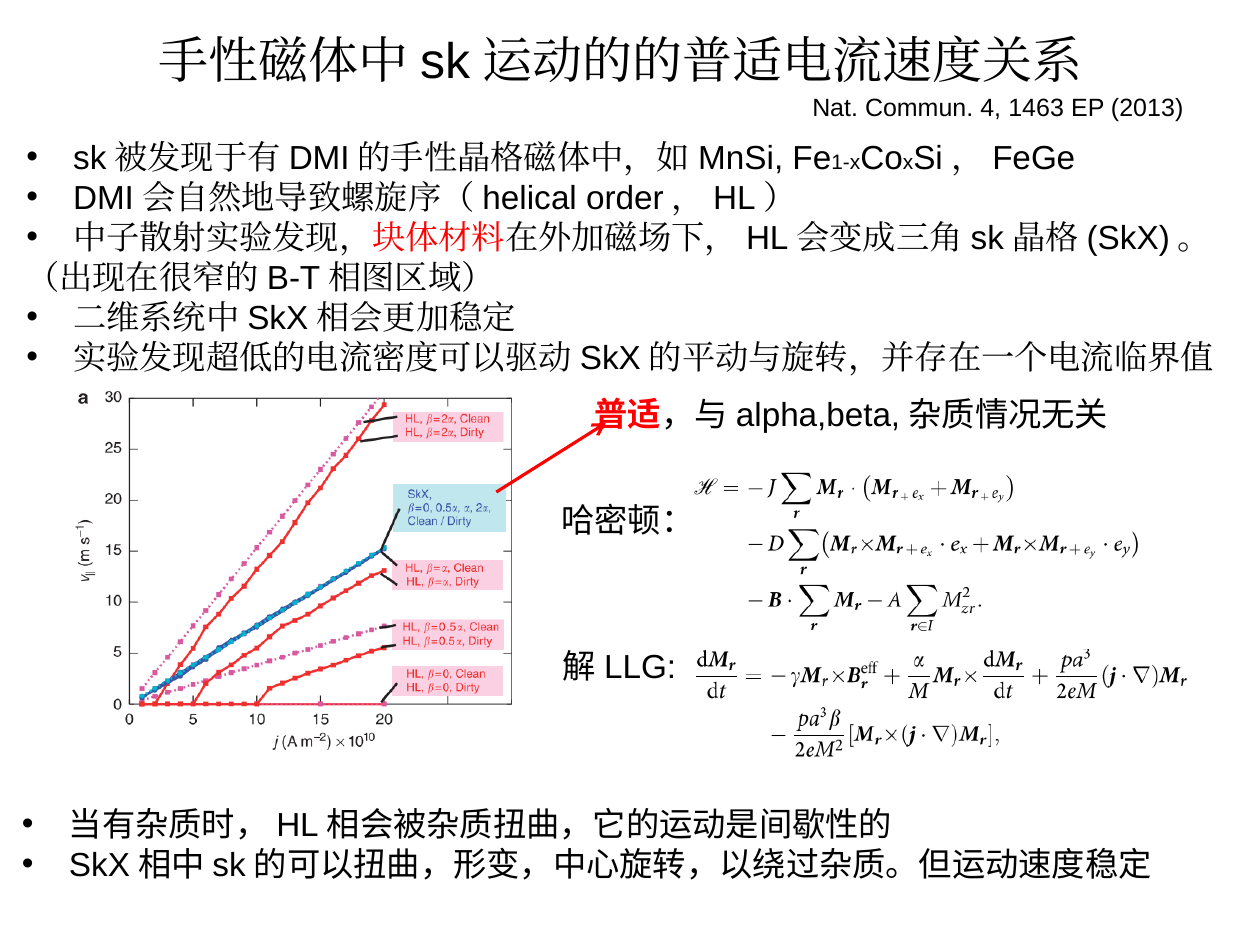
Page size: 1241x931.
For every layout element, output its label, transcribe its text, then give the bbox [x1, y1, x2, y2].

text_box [496, 422, 606, 493]
text_box 普适，与alpha,beta,杂质情况无关 [580, 386, 1123, 441]
text_box sk被发现于有DMI的手性晶格磁体中，如MnSi, Fe1-xCoxSi，FeGe DMI会自然地导致螺旋序（helical order，HL） 中子散射实验发现，块体材料在外加磁场下，HL会变成三角sk晶格(SkX)。 （出现在很窄的B-T相图区域） 二维系统中SkX相会更加稳定 实验发现超低的电流密度可以驱动SkX的平动与旋转，并存在一个电流临界值 [11, 128, 1229, 384]
text_box 解LLG: [548, 637, 701, 693]
text_box 手性磁体中sk运动的的普适电流速度关系 [143, 21, 1097, 96]
text_box Nat. Commun. 4, 1463 EP (2013) [797, 83, 1238, 129]
picture [692, 467, 1143, 639]
picture [692, 649, 1193, 766]
picture [72, 385, 523, 756]
text_box 哈密顿： [546, 492, 687, 547]
text_box 当有杂质时，HL相会被杂质扭曲，它的运动是间歇性的 SkX相中sk的可以扭曲，形变，中心旋转，以绕过杂质。但运动速度稳定 [7, 795, 1167, 891]
